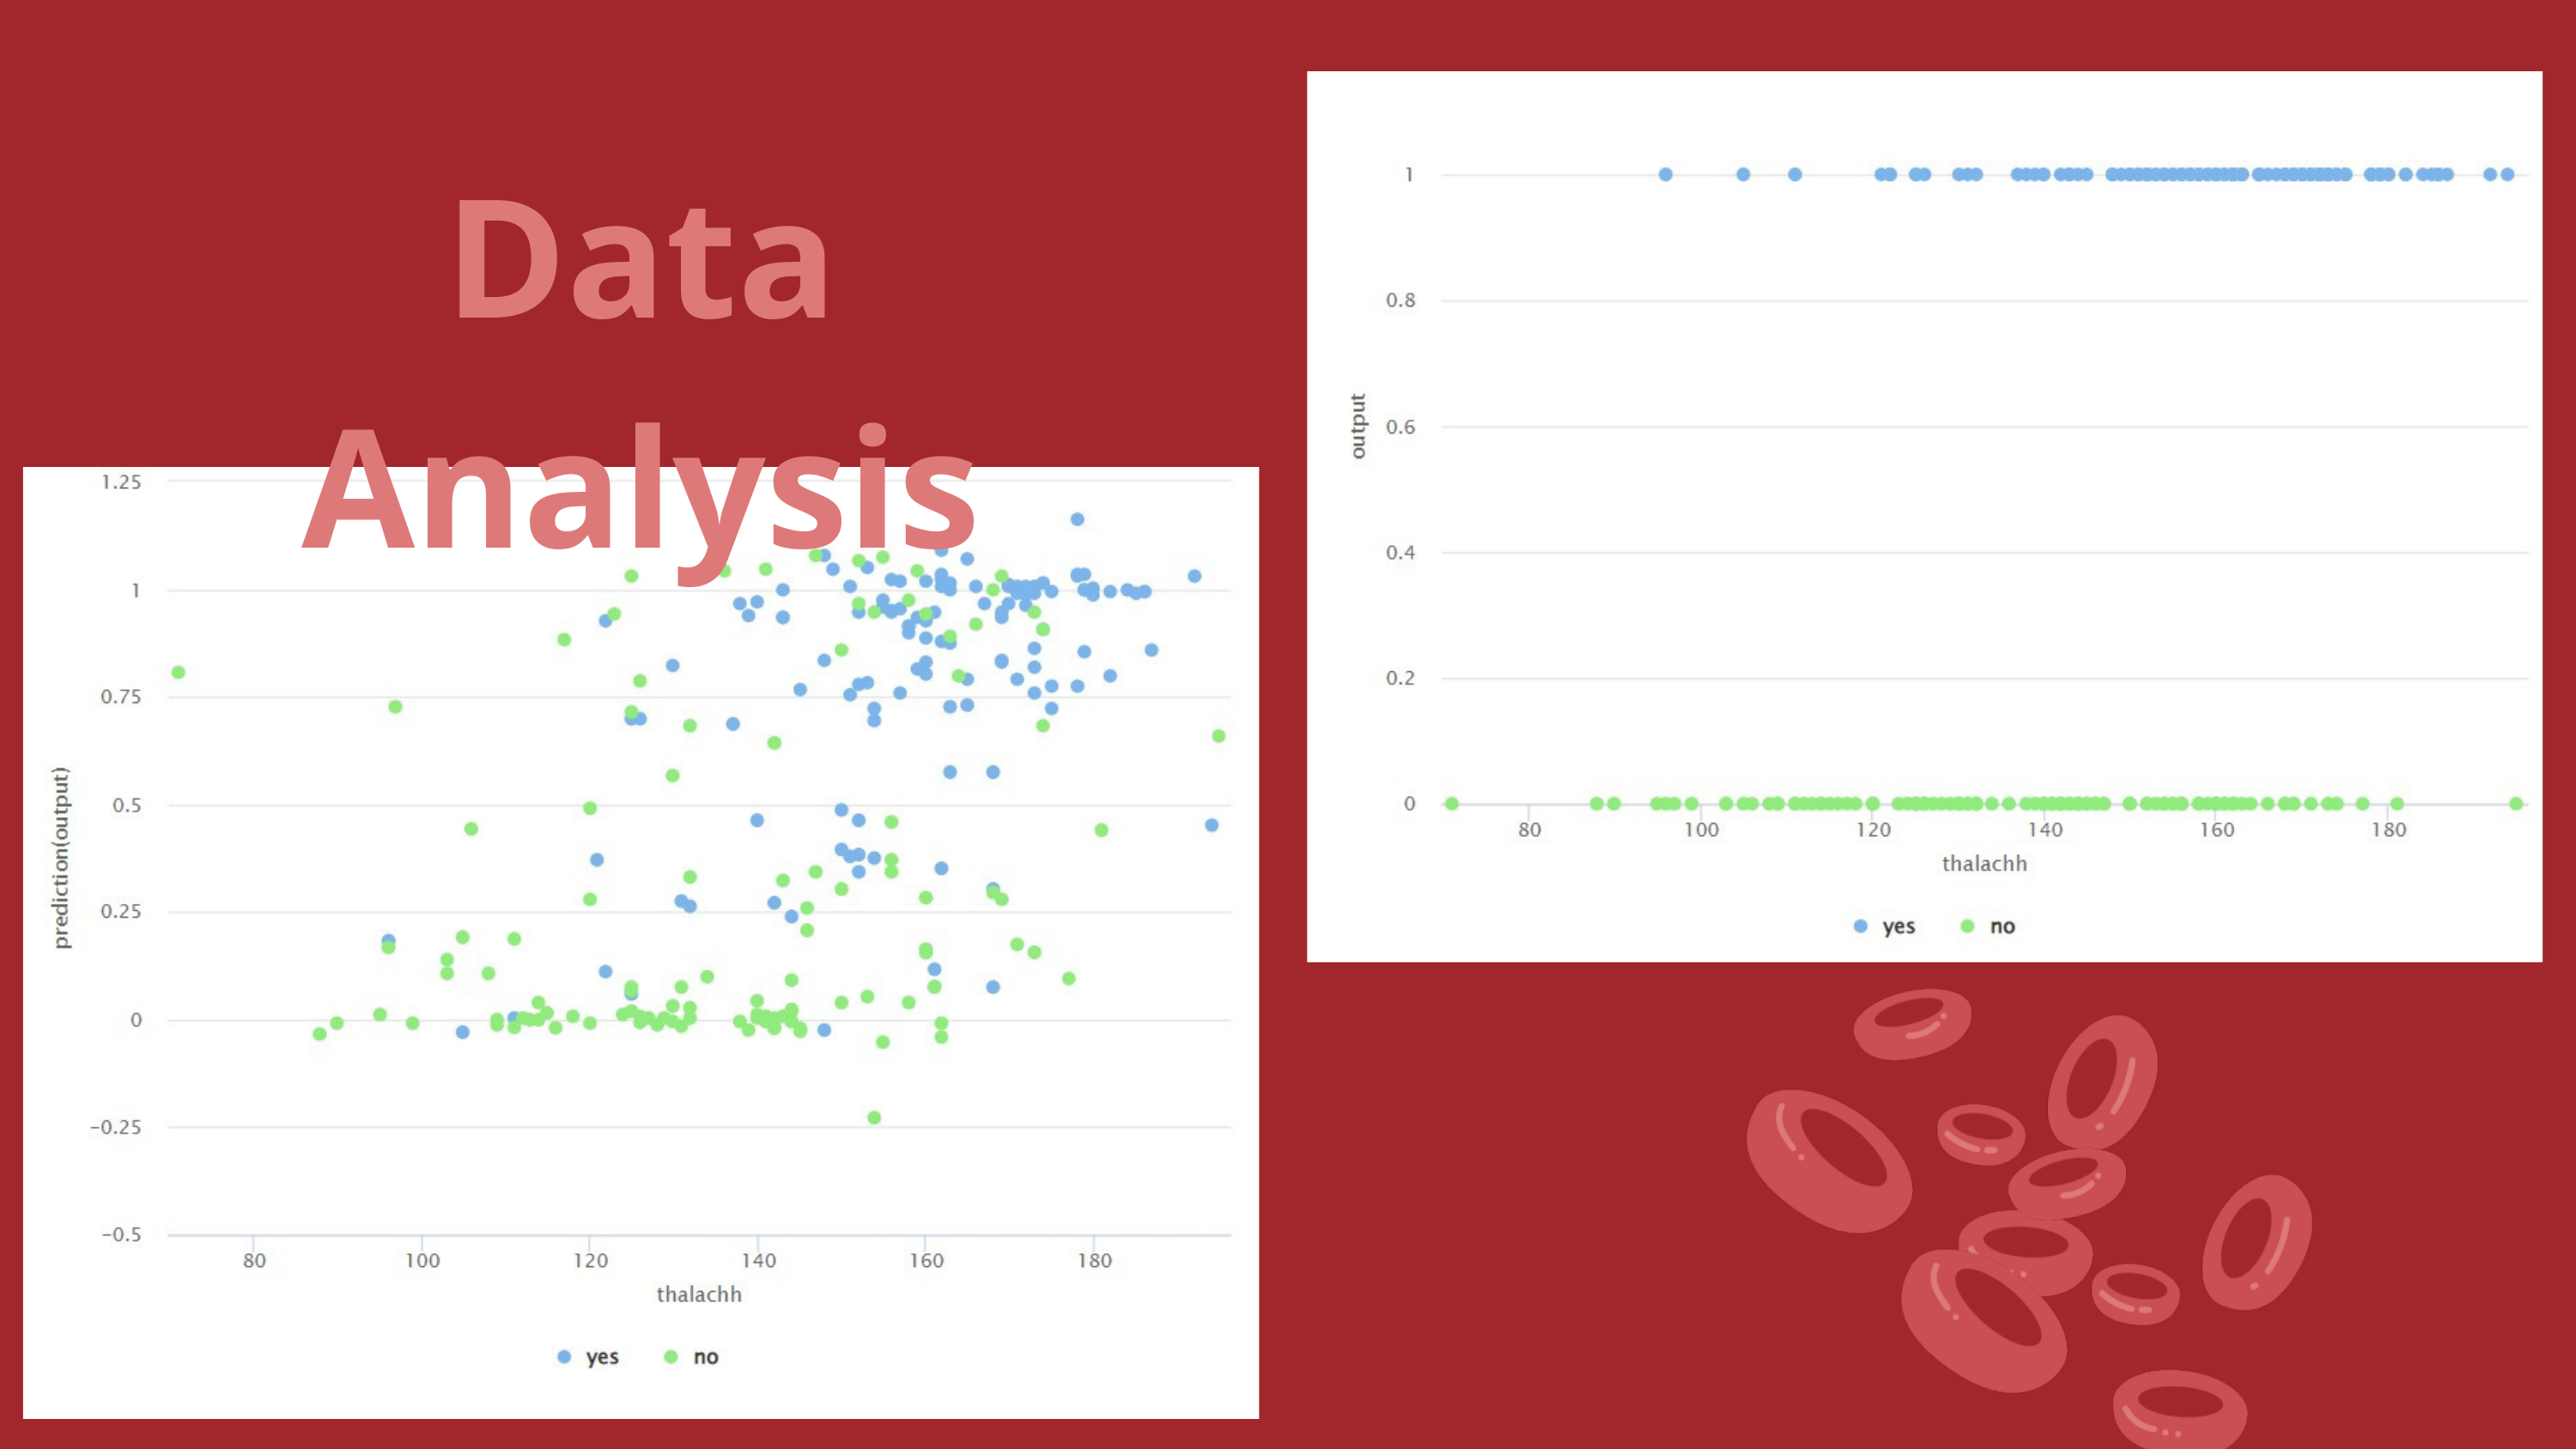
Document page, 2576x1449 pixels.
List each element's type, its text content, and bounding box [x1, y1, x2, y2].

text_box Data Analysis [96, 120, 1186, 582]
text_box [1735, 985, 2176, 1304]
text_box [1307, 71, 2543, 962]
text_box [1889, 1144, 2330, 1449]
text_box [22, 467, 1260, 1419]
